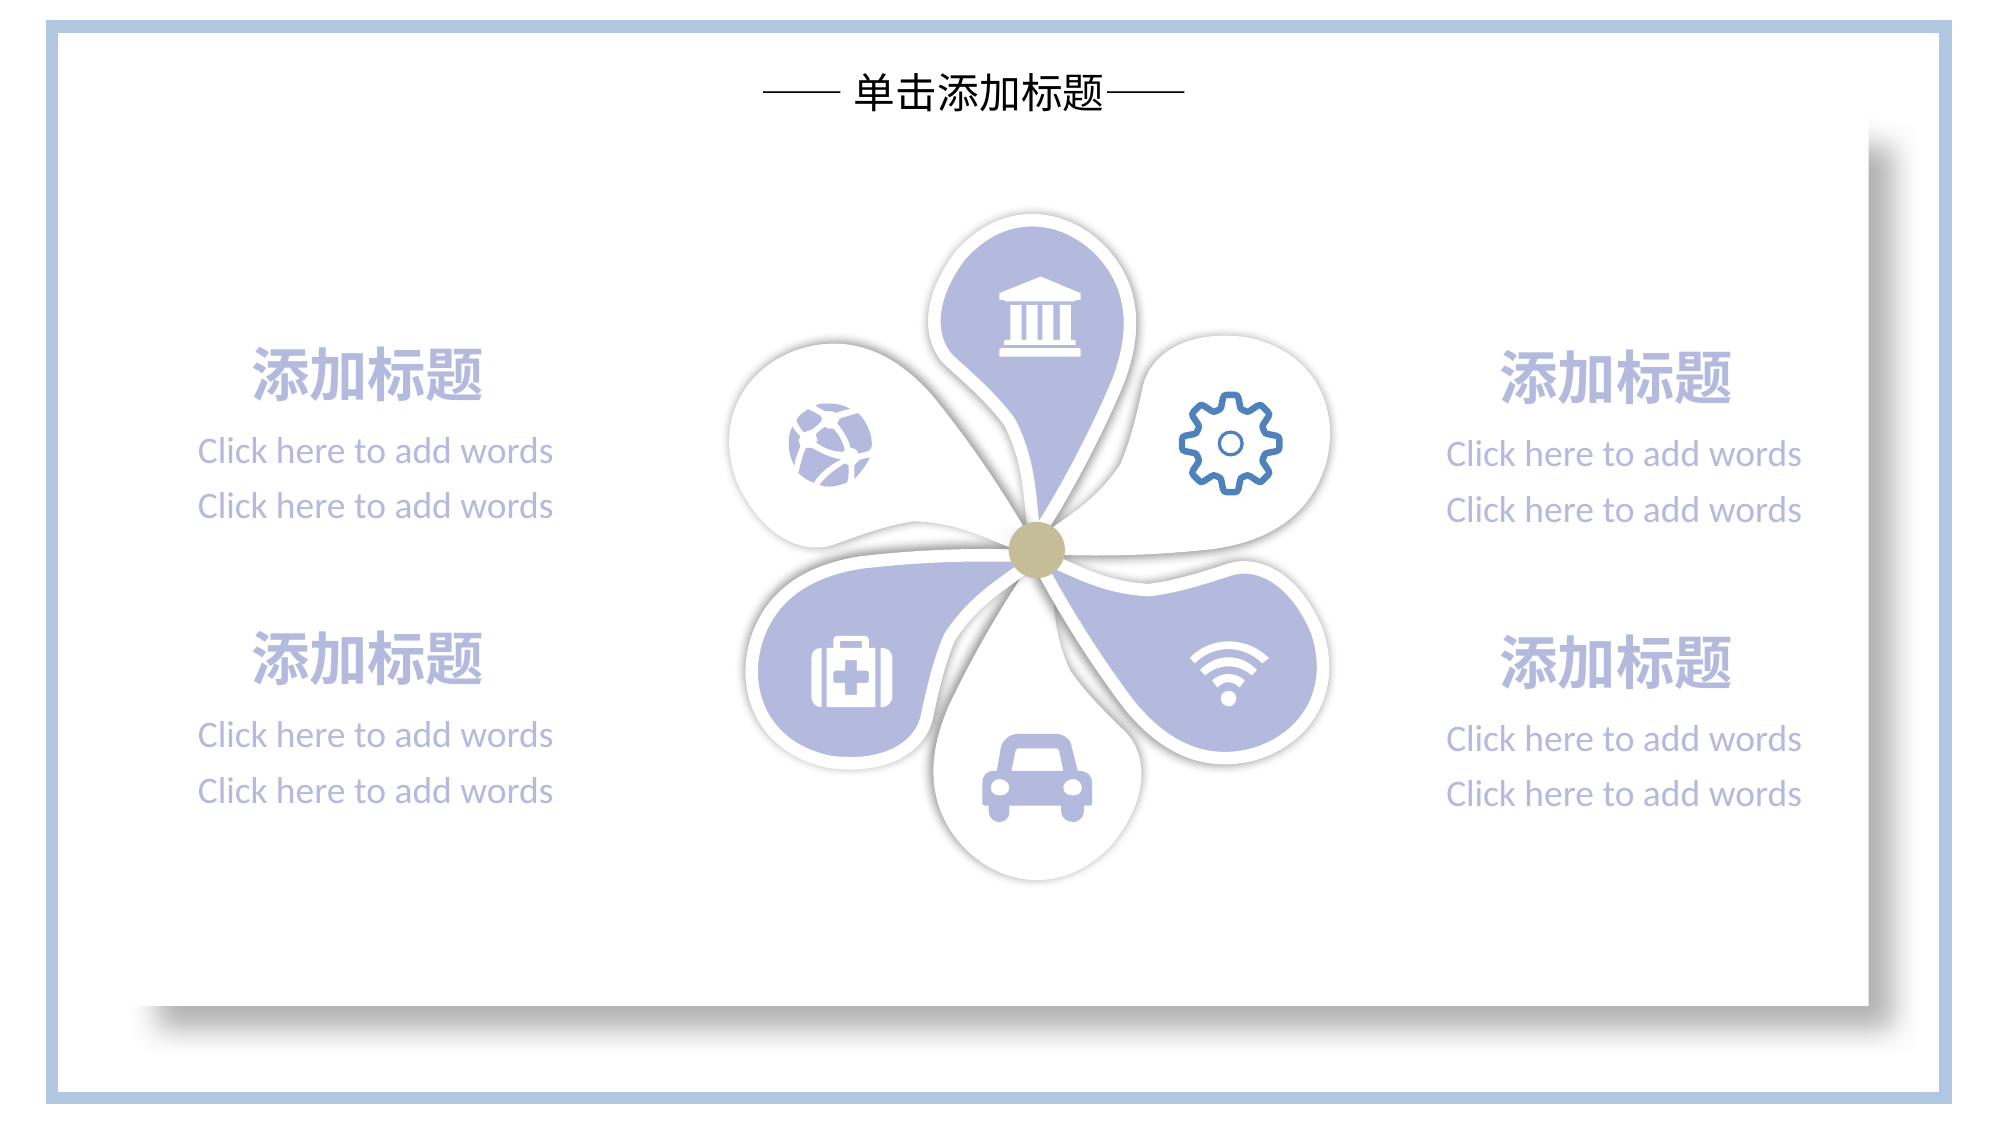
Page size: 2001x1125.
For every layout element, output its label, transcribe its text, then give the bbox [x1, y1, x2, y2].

text_box [51, 26, 1947, 1099]
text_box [742, 574, 1063, 736]
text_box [934, 220, 1130, 377]
text_box Click here to add words [1431, 706, 1844, 761]
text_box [1013, 532, 1334, 729]
text_box Click here to add words [183, 702, 595, 758]
text_box Click here to add words [1431, 477, 1844, 537]
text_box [1013, 369, 1333, 532]
text_box 添加标题 [1485, 618, 1928, 704]
text_box Click here to add words [183, 418, 595, 473]
text_box ——单击添加标题—— [745, 59, 1253, 125]
text_box Click here to add words [1431, 421, 1844, 477]
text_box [942, 729, 1138, 874]
text_box Click here to add words [1431, 761, 1844, 822]
text_box 添加标题 [236, 330, 680, 416]
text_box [726, 377, 1047, 574]
text_box 添加标题 [1485, 334, 1928, 419]
text_box 添加标题 [236, 615, 680, 700]
text_box Click here to add words [183, 473, 595, 534]
text_box [130, 118, 1870, 1007]
text_box Click here to add words [183, 758, 595, 818]
